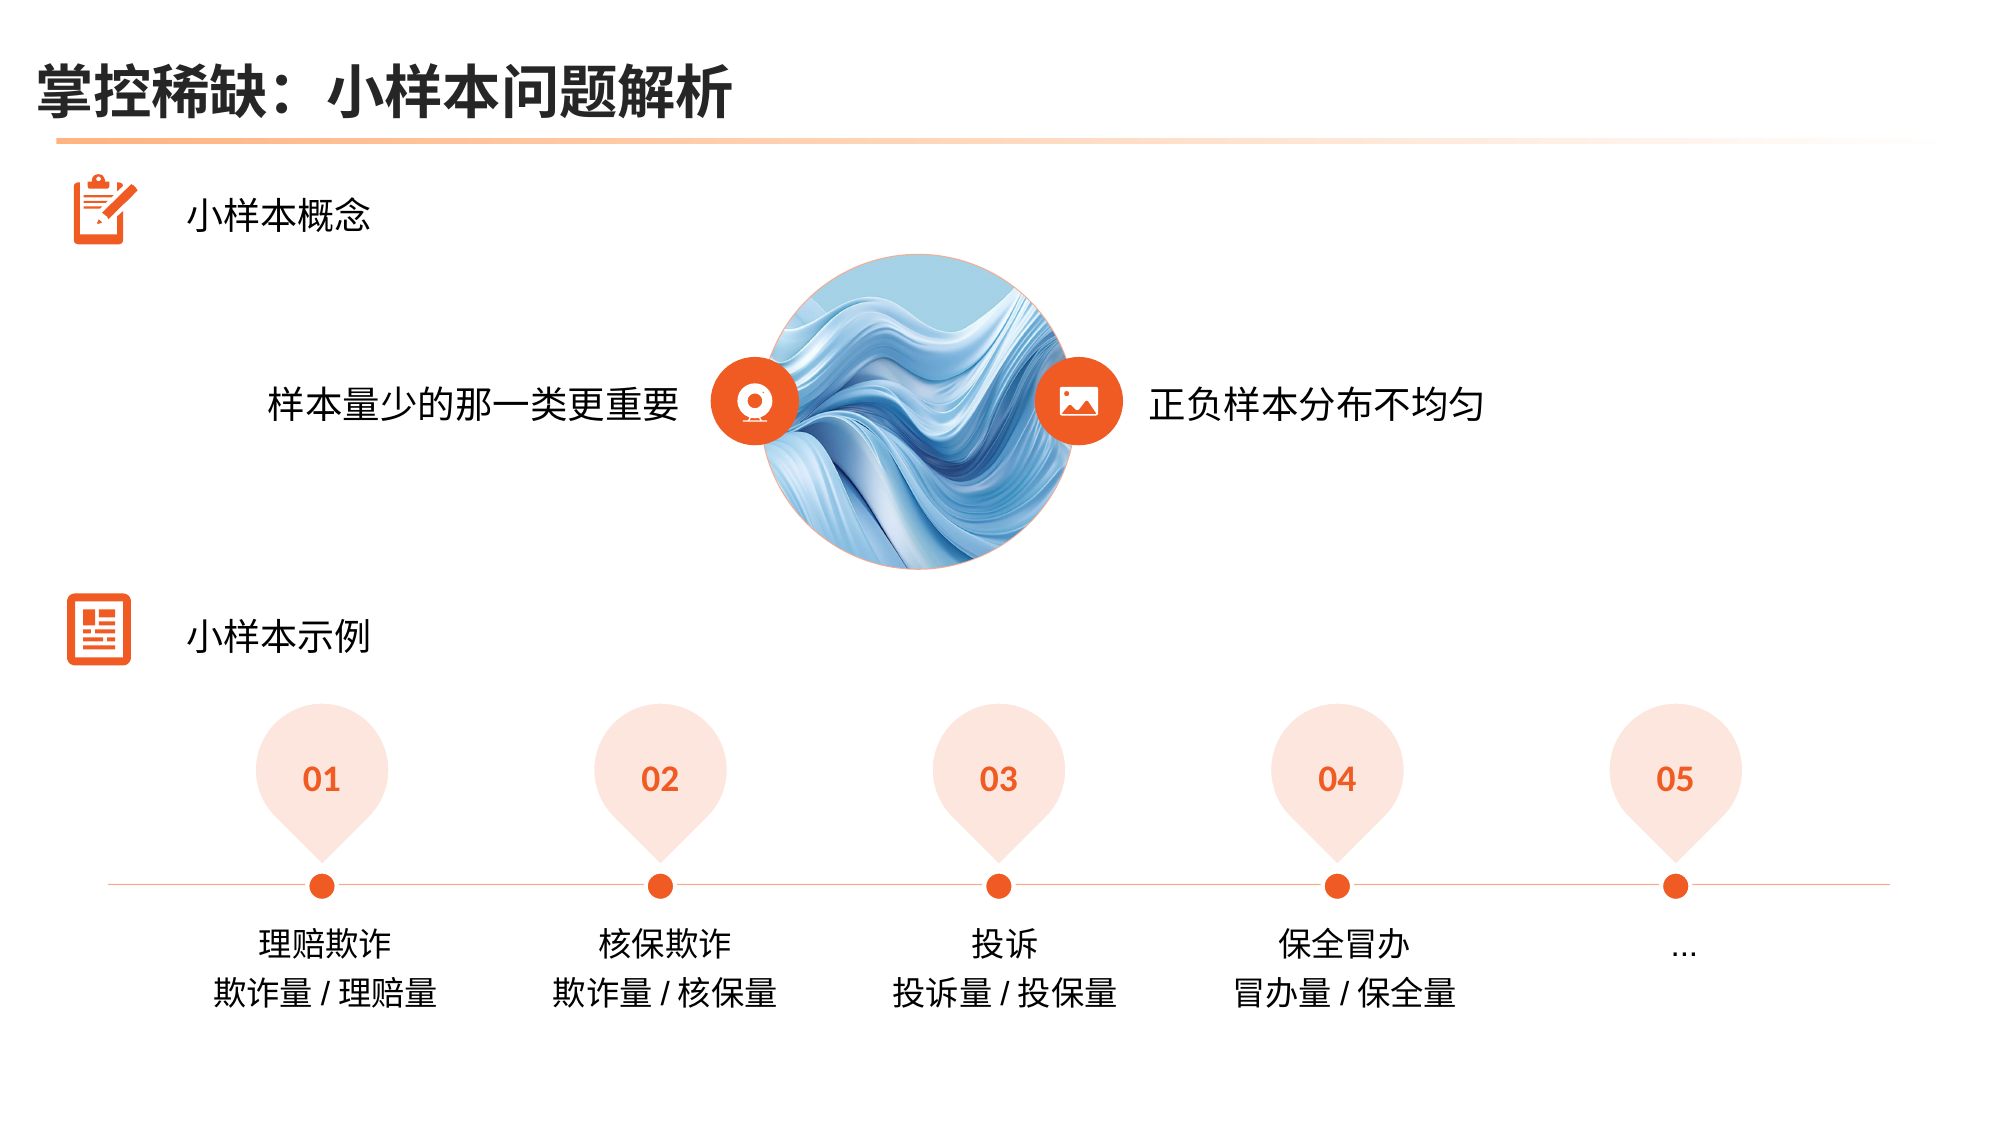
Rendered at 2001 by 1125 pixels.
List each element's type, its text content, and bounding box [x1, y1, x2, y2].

text_box [763, 253, 1073, 570]
text_box 样本量少的那一类更重要 [252, 359, 711, 448]
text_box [1268, 701, 1406, 901]
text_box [1607, 701, 1745, 901]
text_box 掌控稀缺：小样本问题解析 [20, 11, 1947, 155]
text_box 小样本示例 [153, 605, 821, 666]
text_box 理赔欺诈 欺诈量/理赔量 [164, 906, 469, 1016]
text_box 保全冒办 冒办量/保全量 [1184, 906, 1488, 1016]
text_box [592, 668, 729, 901]
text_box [73, 174, 138, 245]
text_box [710, 356, 799, 446]
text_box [1034, 356, 1124, 446]
text_box ... [1524, 906, 1828, 1016]
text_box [930, 668, 1068, 901]
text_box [253, 701, 391, 901]
text_box 投诉 投诉量/投保量 [844, 906, 1149, 1016]
text_box 小样本概念 [153, 184, 821, 245]
text_box 正负样本分布不均匀 [1134, 359, 1671, 448]
text_box 核保欺诈 欺诈量/核保量 [504, 906, 809, 1016]
text_box [67, 593, 131, 666]
